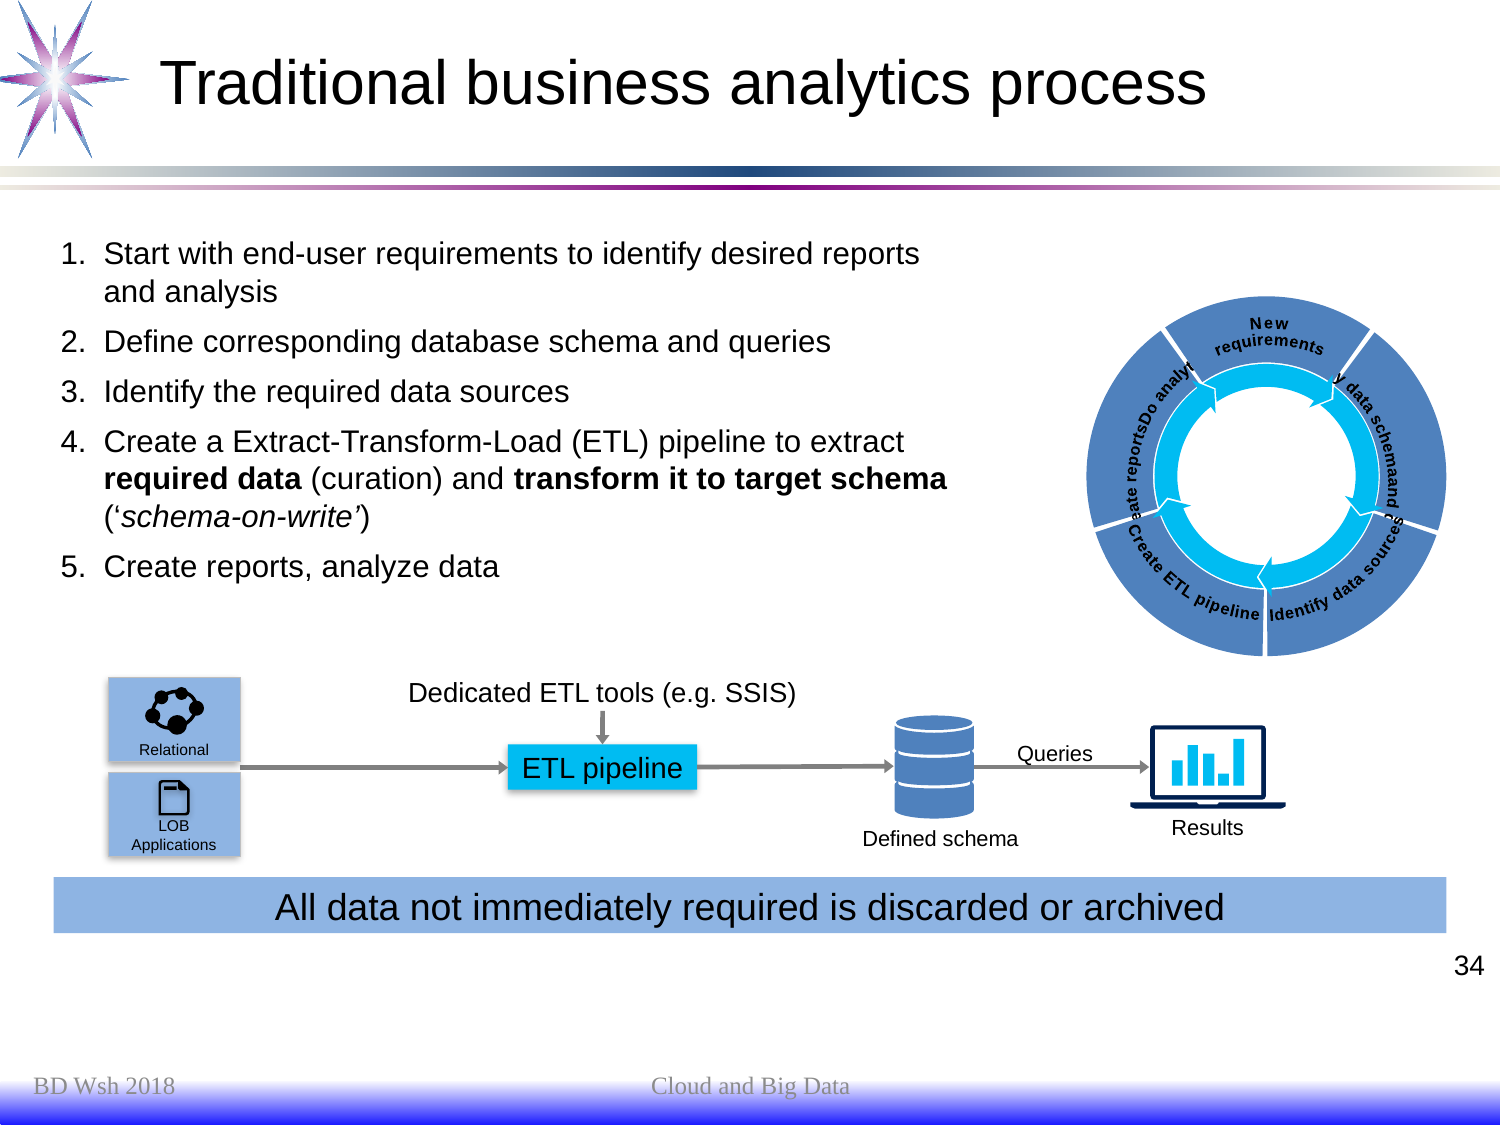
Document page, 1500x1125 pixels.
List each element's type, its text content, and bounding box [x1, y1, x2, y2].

slide_number 34 [1431, 956, 1500, 973]
title Traditional business analytics process [147, 24, 1425, 135]
slide_number BD Wsh 2018 [18, 1063, 369, 1106]
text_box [107, 671, 1286, 857]
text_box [1086, 296, 1447, 657]
footer Cloud and Big Data [513, 1063, 989, 1106]
text_box Start with end-user requirements to identify desired reports and analysis Define corresponding database schema and queries Identify the required data sources Create a Extract-Transform-Load (ETL) pipeline to extract required data (curation) and transform it to target schema (‘schema-on-write’) Create reports, analyze data [54, 233, 1037, 584]
text_box All data not immediately required is discarded or archived [53, 877, 1447, 934]
